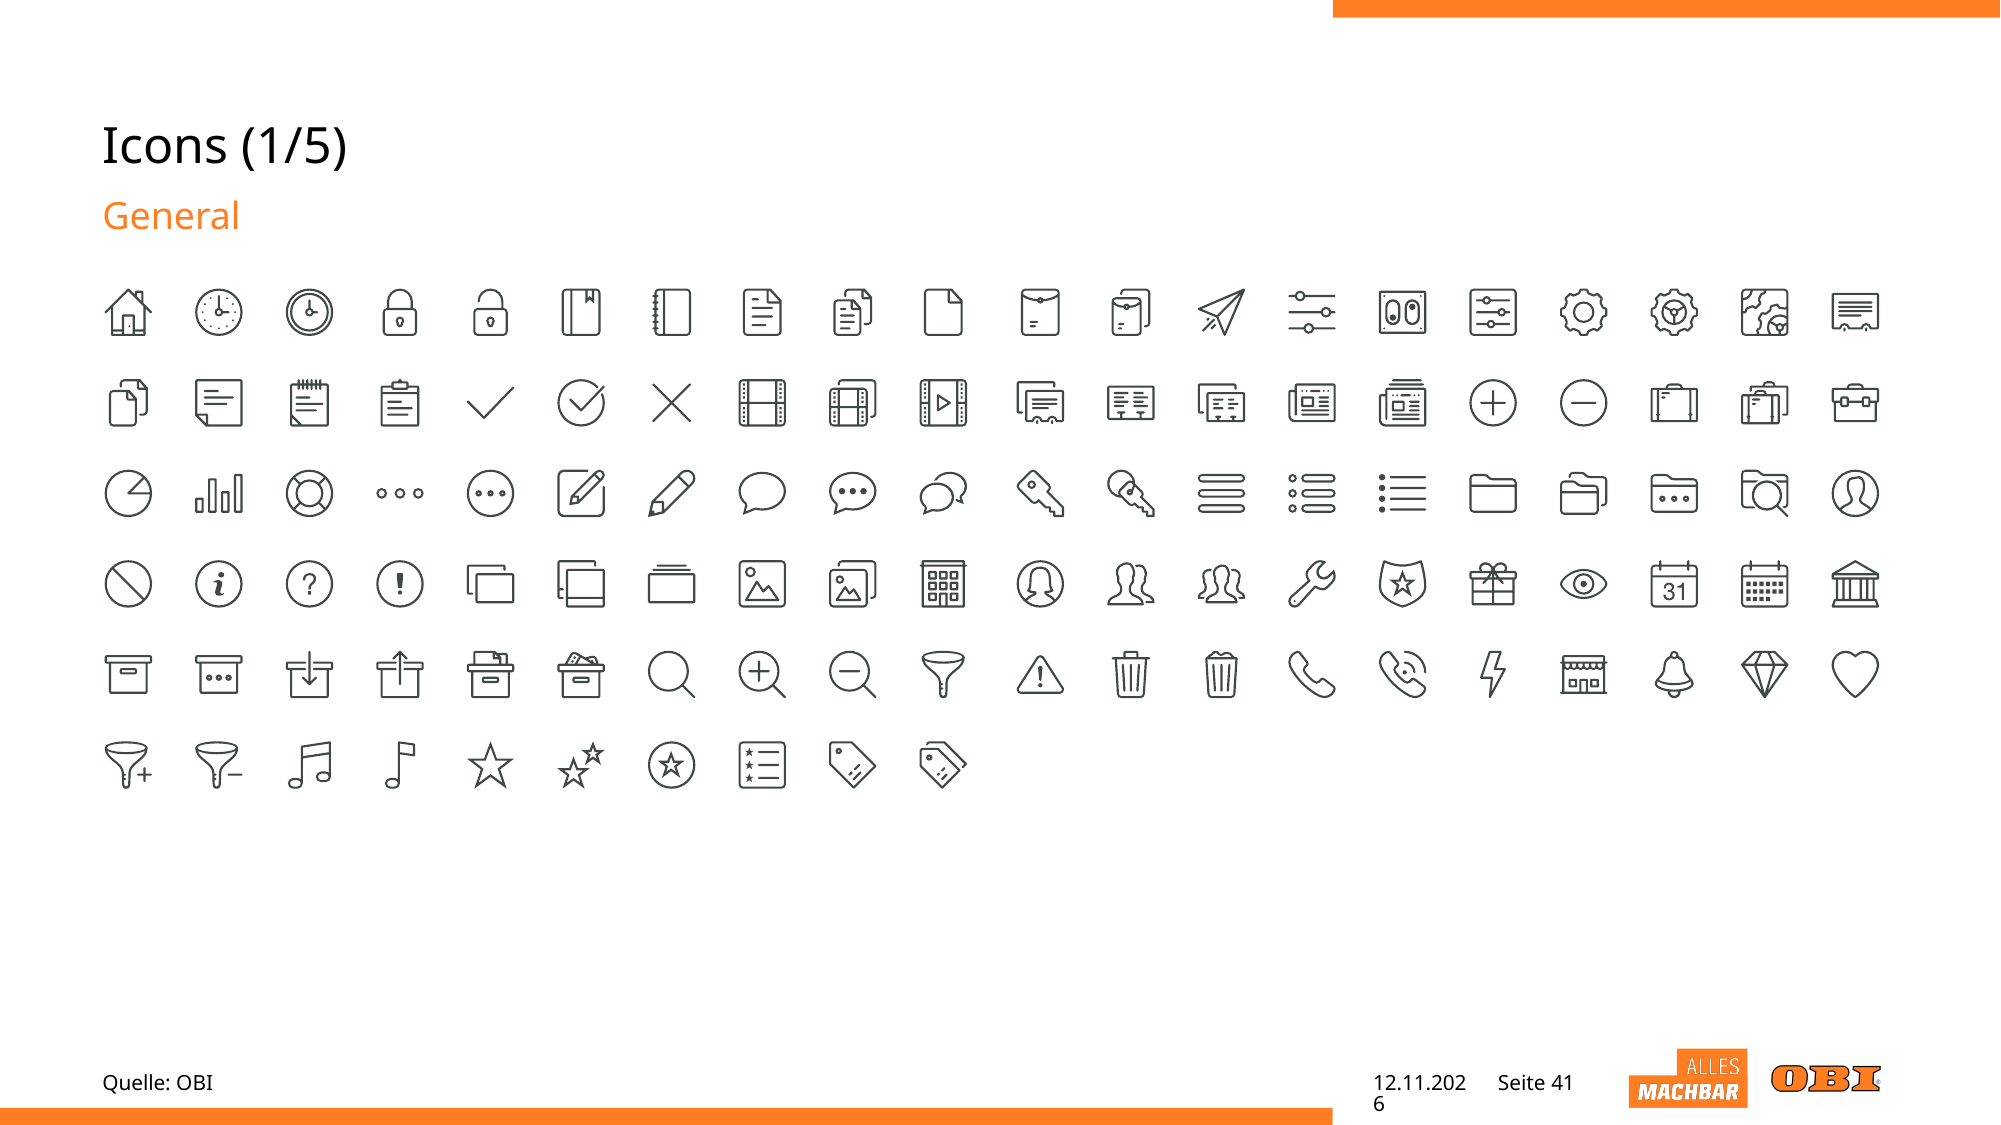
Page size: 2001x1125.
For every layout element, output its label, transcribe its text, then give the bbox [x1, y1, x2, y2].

text_box [1288, 560, 1336, 608]
text_box [208, 478, 217, 513]
text_box [557, 560, 597, 599]
text_box [384, 741, 416, 789]
text_box [1020, 288, 1060, 336]
text_box [1107, 469, 1155, 518]
picture [1754, 1048, 1898, 1107]
text_box [136, 767, 153, 783]
text_box [829, 471, 877, 515]
text_box [1016, 655, 1065, 694]
text_box [919, 482, 955, 515]
text_box [1301, 473, 1336, 483]
text_box [1016, 560, 1065, 608]
text_box [829, 568, 868, 608]
text_box [285, 469, 334, 518]
text_box [557, 469, 605, 518]
text_box [195, 497, 204, 513]
text_box [1741, 389, 1780, 425]
text_box [104, 741, 148, 789]
text_box [829, 650, 877, 699]
text_box [738, 379, 786, 427]
text_box [1378, 387, 1427, 427]
text_box [1560, 480, 1599, 515]
text_box [1560, 568, 1608, 600]
text_box [195, 741, 239, 789]
picture [1638, 1058, 1739, 1100]
text_box [466, 650, 515, 699]
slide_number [1373, 1071, 1475, 1097]
text_box [844, 288, 873, 326]
text_box [1197, 288, 1246, 336]
text_box [1650, 560, 1698, 608]
text_box [1650, 473, 1698, 513]
text_box [394, 487, 406, 499]
text_box [1378, 560, 1427, 608]
text_box [833, 299, 862, 336]
text_box [1288, 650, 1336, 699]
text_box [290, 379, 329, 427]
text_box [392, 650, 408, 686]
text_box [1831, 650, 1880, 699]
text_box [1741, 469, 1789, 518]
text_box [1107, 385, 1155, 421]
text_box [1288, 383, 1336, 423]
text_box [1469, 288, 1517, 336]
text_box [1560, 288, 1608, 336]
text_box [1650, 288, 1698, 336]
title Icons (1/5) [102, 112, 1880, 174]
list General [102, 192, 1880, 238]
text_box [652, 383, 692, 423]
text_box [473, 288, 508, 336]
text_box [921, 650, 965, 699]
text_box [926, 741, 968, 769]
text_box [557, 756, 590, 789]
text_box [1650, 383, 1698, 423]
text_box [104, 655, 153, 694]
footer Quelle: OBI [102, 1071, 1271, 1097]
text_box [1197, 383, 1237, 414]
text_box [1288, 473, 1297, 483]
text_box [380, 379, 420, 427]
text_box [647, 573, 696, 604]
text_box [466, 741, 515, 789]
text_box [1205, 650, 1238, 699]
text_box [1197, 564, 1246, 604]
text_box [1111, 297, 1142, 336]
text_box [829, 741, 877, 789]
text_box [1288, 504, 1297, 513]
text_box [1197, 504, 1246, 513]
text_box [285, 288, 334, 336]
text_box [647, 741, 696, 789]
text_box [837, 379, 877, 418]
text_box [1107, 562, 1155, 606]
text_box [1120, 288, 1151, 328]
text_box [647, 469, 696, 518]
text_box [1206, 392, 1246, 423]
text_box [738, 560, 786, 608]
text_box [1389, 486, 1427, 490]
text_box [108, 389, 137, 427]
text_box [195, 560, 243, 608]
text_box [1378, 484, 1386, 492]
text_box [738, 650, 786, 699]
text_box [1568, 471, 1608, 507]
text_box [301, 650, 318, 686]
text_box [1560, 655, 1608, 694]
text_box [1469, 562, 1517, 606]
text_box [1288, 322, 1336, 334]
text_box [1288, 489, 1297, 498]
text_box [466, 469, 515, 518]
text_box [1301, 489, 1336, 498]
text_box [1197, 489, 1246, 498]
text_box [285, 560, 334, 608]
text_box [738, 741, 786, 789]
text_box [581, 741, 605, 766]
text_box [1480, 650, 1507, 699]
text_box [1831, 292, 1880, 332]
text_box [1016, 381, 1056, 414]
text_box [652, 288, 692, 336]
text_box [376, 661, 424, 699]
text_box [195, 288, 243, 336]
text_box [1301, 504, 1336, 513]
text_box [1741, 650, 1789, 699]
text_box [1654, 650, 1694, 699]
text_box [1016, 469, 1065, 518]
text_box [1378, 506, 1386, 513]
text_box [1741, 288, 1789, 336]
text_box [466, 564, 506, 595]
text_box [1749, 381, 1789, 416]
text_box [412, 487, 424, 499]
text_box [738, 471, 786, 515]
text_box [933, 471, 968, 505]
text_box [557, 651, 605, 699]
text_box [376, 560, 424, 608]
text_box [1378, 495, 1386, 502]
text_box [561, 288, 601, 336]
text_box [195, 379, 243, 427]
text_box [1560, 379, 1608, 427]
text_box [1378, 650, 1427, 699]
text_box [221, 491, 230, 513]
text_box [285, 661, 334, 699]
text_box [1831, 383, 1880, 423]
text_box [1288, 306, 1336, 318]
text_box [742, 288, 782, 336]
text_box [1378, 290, 1427, 334]
text_box [1378, 473, 1386, 481]
text_box [647, 650, 696, 699]
text_box [376, 487, 388, 499]
text_box [1831, 469, 1880, 518]
text_box [1469, 473, 1517, 513]
text_box [919, 747, 961, 789]
text_box [919, 379, 968, 427]
text_box [837, 560, 877, 599]
text_box [475, 573, 515, 604]
text_box [233, 473, 243, 513]
text_box [104, 469, 153, 518]
text_box [1741, 560, 1789, 608]
slide_number Seite 41 [1497, 1071, 1588, 1097]
text_box [557, 379, 605, 427]
text_box [1025, 389, 1065, 425]
text_box [565, 568, 605, 608]
text_box [923, 288, 963, 336]
text_box [1111, 650, 1151, 699]
text_box [466, 386, 515, 419]
text_box [919, 560, 968, 608]
text_box [1469, 379, 1517, 427]
text_box [1288, 290, 1336, 302]
text_box [829, 387, 868, 427]
text_box [1197, 473, 1246, 483]
text_box [287, 741, 331, 789]
text_box [382, 288, 418, 336]
text_box [119, 379, 148, 416]
text_box [104, 560, 153, 608]
text_box [104, 288, 153, 336]
text_box [1831, 560, 1880, 608]
text_box [195, 655, 243, 694]
